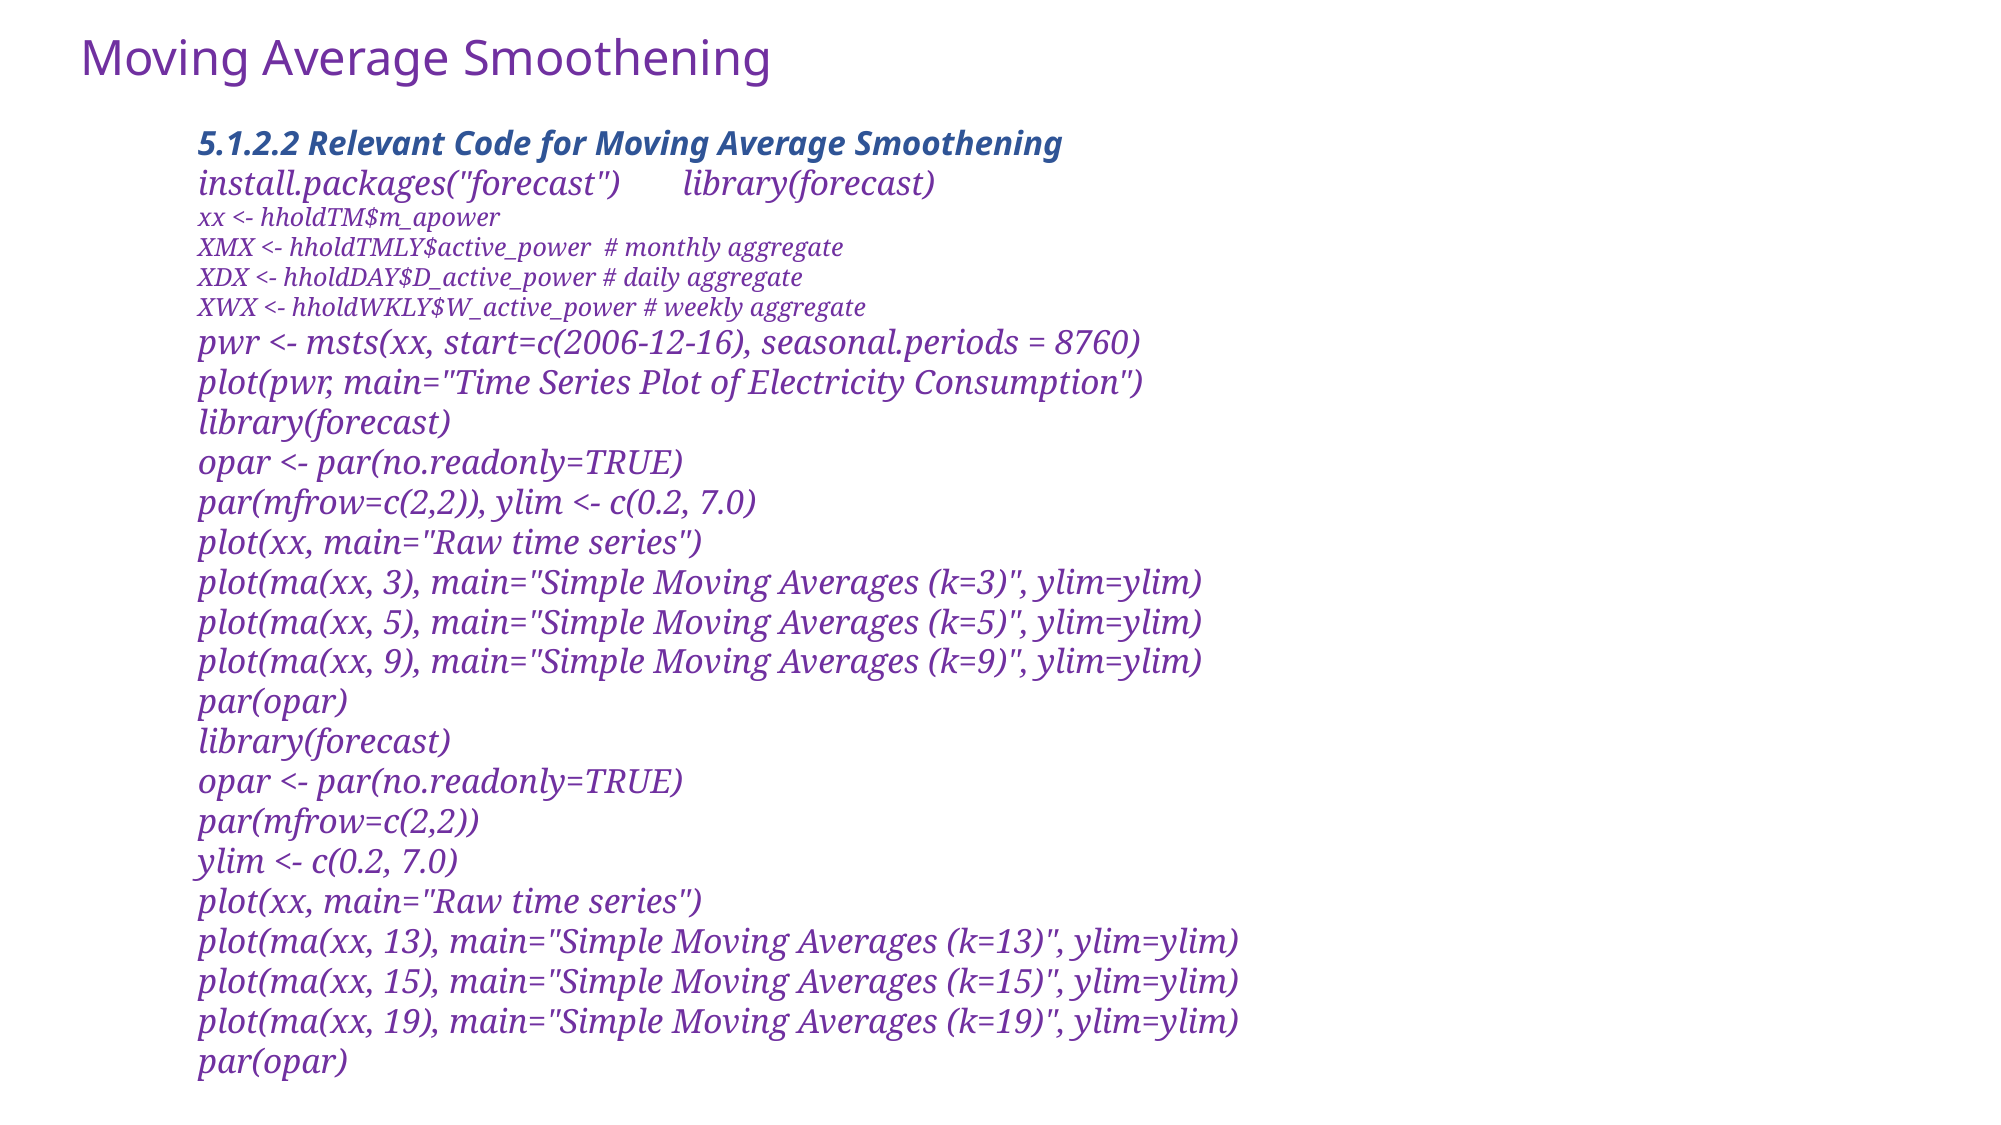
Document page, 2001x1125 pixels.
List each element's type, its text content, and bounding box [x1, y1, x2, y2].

title Moving Average Smoothening [64, 26, 1790, 94]
text_box 5.1.2.2 Relevant Code for Moving Average Smoothening install.packages("forecast") library(forecast) xx <- hholdTM$m_apower XMX <- hholdTMLY$active_power # monthly aggregate XDX <- hholdDAY$D_active_power # daily aggregate XWX <- hholdWKLY$W_active_power # weekly aggregate pwr <- msts(xx, start=c(2006-12-16), seasonal.periods = 8760) plot(pwr, main="Time Series Plot of Electricity Consumption") library(forecast) opar <- par(no.readonly=TRUE) par(mfrow=c(2,2)), ylim <- c(0.2, 7.0) plot(xx, main="Raw time series") plot(ma(xx, 3), main="Simple Moving Averages (k=3)", ylim=ylim) plot(ma(xx, 5), main="Simple Moving Averages (k=5)", ylim=ylim) plot(ma(xx, 9), main="Simple Moving Averages (k=9)", ylim=ylim) par(opar) library(forecast) opar <- par(no.readonly=TRUE) par(mfrow=c(2,2)) ylim <- c(0.2, 7.0) plot(xx, main="Raw time series") plot(ma(xx, 13), main="Simple Moving Averages (k=13)", ylim=ylim) plot(ma(xx, 15), main="Simple Moving Averages (k=15)", ylim=ylim) plot(ma(xx, 19), main="Simple Moving Averages (k=19)", ylim=ylim) par(opar) [183, 114, 2000, 1088]
